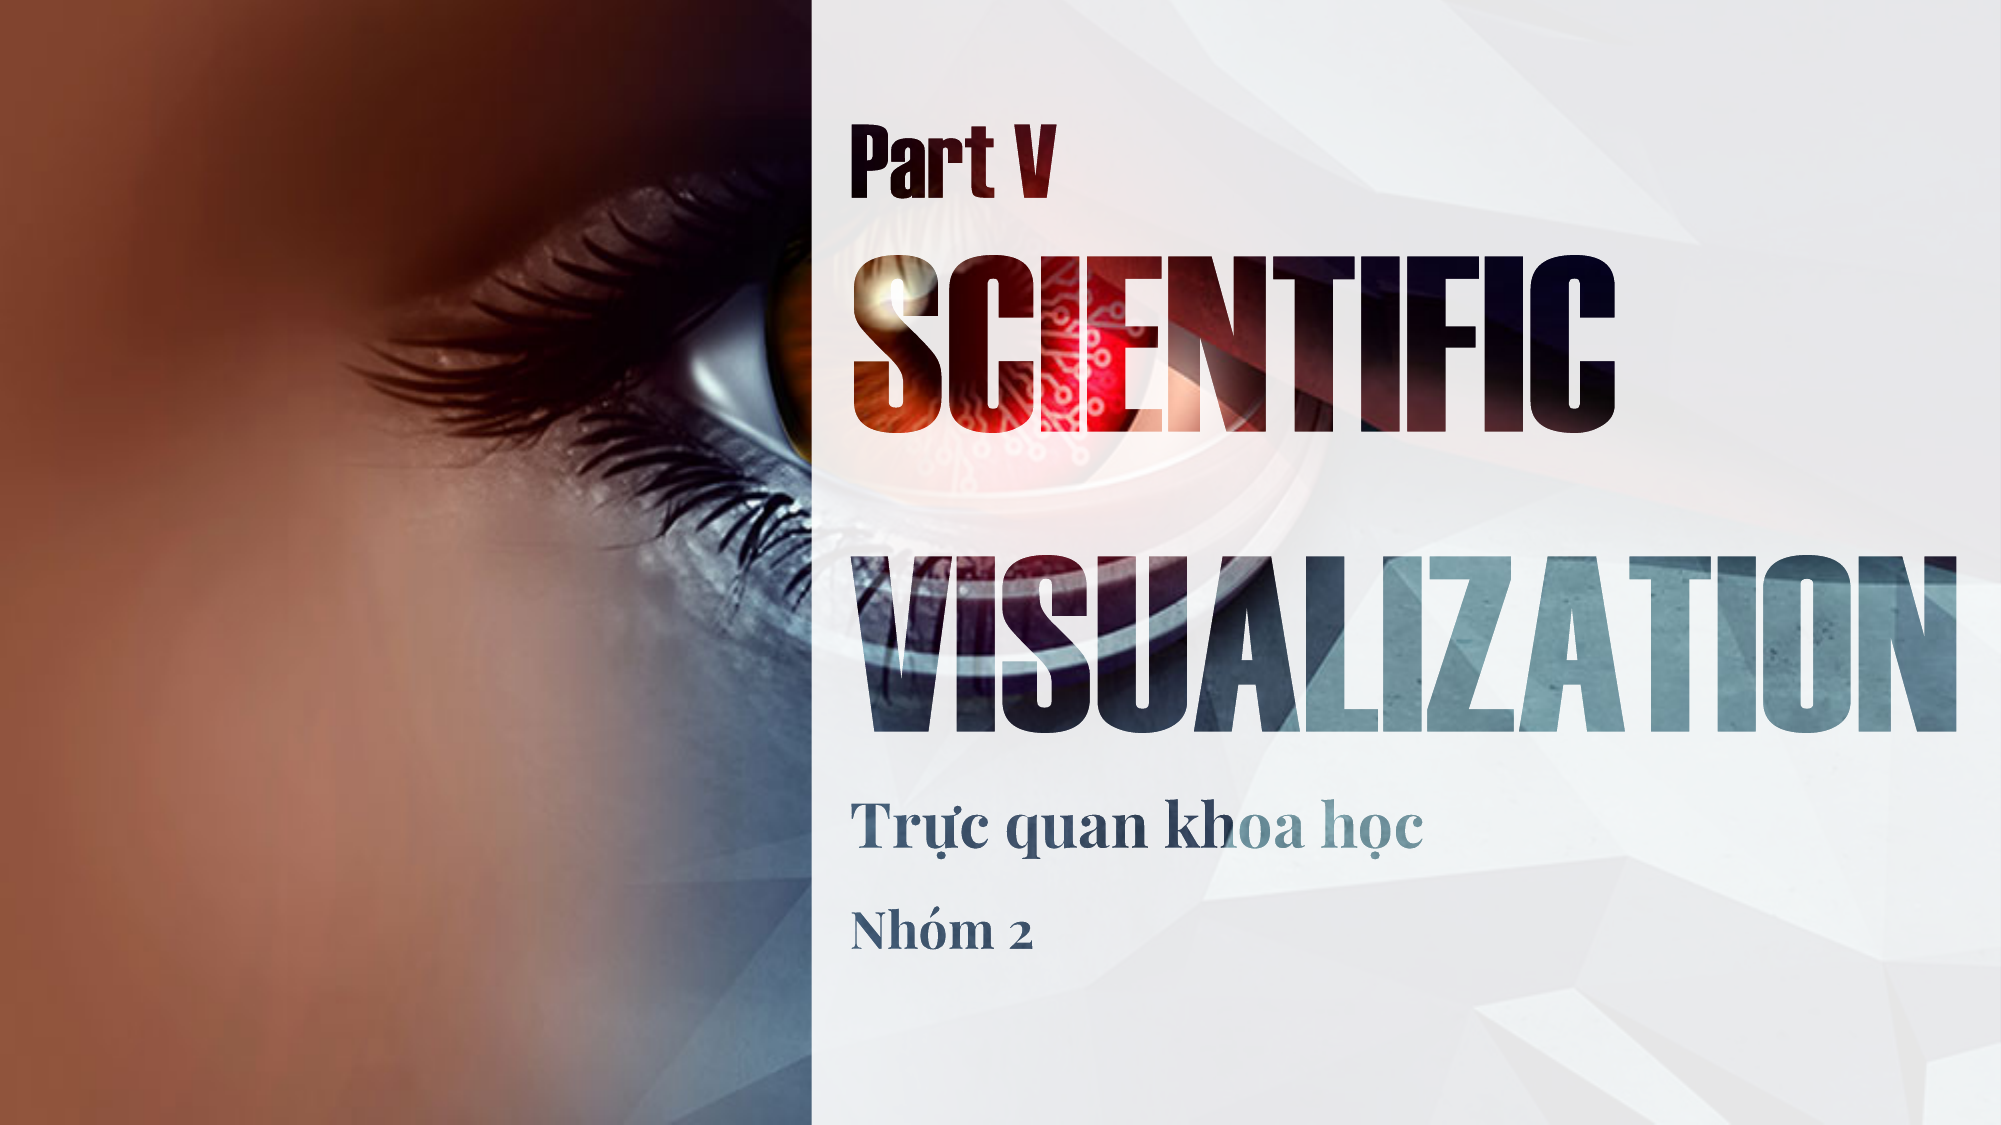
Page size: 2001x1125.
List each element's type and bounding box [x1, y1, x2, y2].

picture [951, 256, 1032, 432]
picture [1065, 817, 1072, 846]
picture [1415, 819, 1421, 826]
picture [1004, 556, 1088, 732]
picture [1397, 817, 1417, 847]
picture [1719, 558, 1755, 730]
picture [930, 140, 961, 196]
picture [1765, 556, 1849, 732]
picture [1088, 258, 1161, 430]
picture [1170, 258, 1264, 430]
picture [1326, 801, 1333, 846]
picture [1021, 923, 1029, 935]
picture [1860, 558, 1955, 730]
picture [1532, 256, 1613, 432]
picture [938, 925, 944, 947]
picture [963, 817, 981, 847]
picture [1117, 817, 1124, 846]
picture [1408, 258, 1478, 430]
picture [855, 256, 940, 432]
picture [892, 140, 923, 197]
picture [1008, 817, 1018, 847]
picture [946, 817, 953, 847]
picture [1196, 558, 1298, 730]
picture [1241, 817, 1250, 846]
picture [1307, 558, 1377, 730]
picture [853, 126, 887, 196]
picture [0, 0, 811, 1125]
picture [1380, 817, 1389, 846]
picture [1222, 816, 1232, 846]
picture [1292, 816, 1300, 847]
picture [1206, 801, 1213, 846]
picture [1134, 816, 1143, 846]
picture [984, 923, 990, 947]
picture [1274, 258, 1354, 430]
picture [958, 558, 994, 730]
text_box [811, 0, 2000, 1125]
picture [1182, 827, 1197, 846]
picture [1344, 816, 1352, 846]
picture [857, 914, 880, 947]
picture [852, 558, 950, 730]
picture [922, 925, 928, 947]
picture [969, 923, 974, 947]
picture [1277, 834, 1286, 847]
picture [1099, 558, 1186, 732]
picture [1029, 817, 1035, 857]
picture [1521, 558, 1623, 730]
picture [893, 911, 898, 947]
picture [867, 805, 875, 846]
picture [1429, 558, 1512, 730]
picture [898, 817, 906, 846]
picture [913, 817, 919, 824]
picture [1042, 258, 1078, 430]
picture [1630, 558, 1710, 730]
picture [908, 923, 914, 947]
picture [1384, 558, 1420, 730]
picture [1097, 816, 1104, 847]
picture [1260, 817, 1269, 846]
picture [927, 817, 936, 847]
picture [1083, 818, 1089, 825]
picture [954, 923, 959, 947]
picture [1081, 833, 1091, 847]
picture [1170, 801, 1177, 846]
picture [1016, 126, 1055, 196]
picture [1362, 258, 1399, 430]
picture [1486, 258, 1522, 430]
picture [1361, 817, 1370, 846]
picture [966, 128, 993, 196]
picture [1046, 817, 1055, 847]
